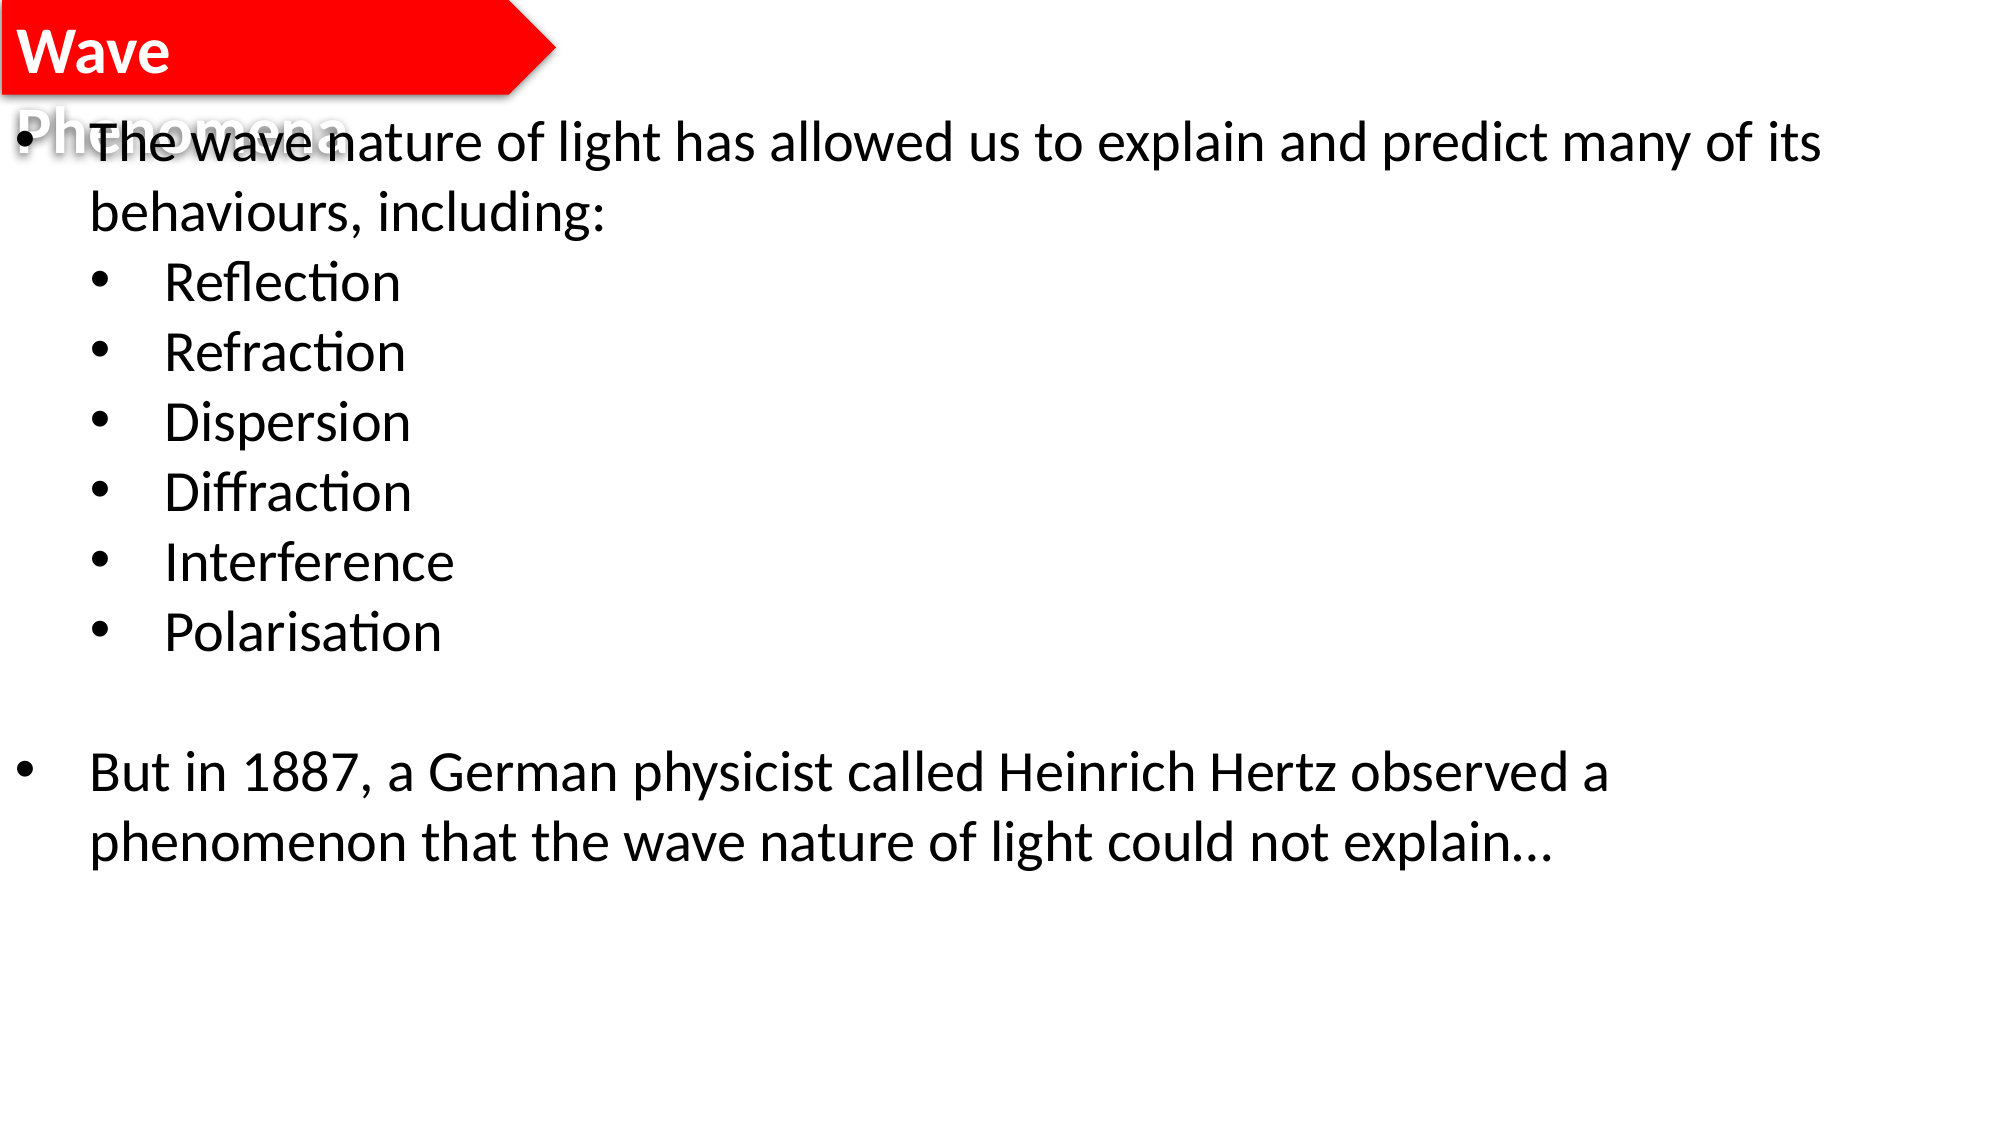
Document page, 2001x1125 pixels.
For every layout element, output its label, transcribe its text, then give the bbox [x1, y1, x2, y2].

text_box The wave nature of light has allowed us to explain and predict many of its behaviours, including: Reflection Refraction Dispersion Diffraction Interference Polarisation But in 1887, a German physicist called Heinrich Hertz observed a phenomenon that the wave nature of light could not explain… [0, 95, 1923, 881]
text_box Wave Phenomena [2, 0, 557, 95]
